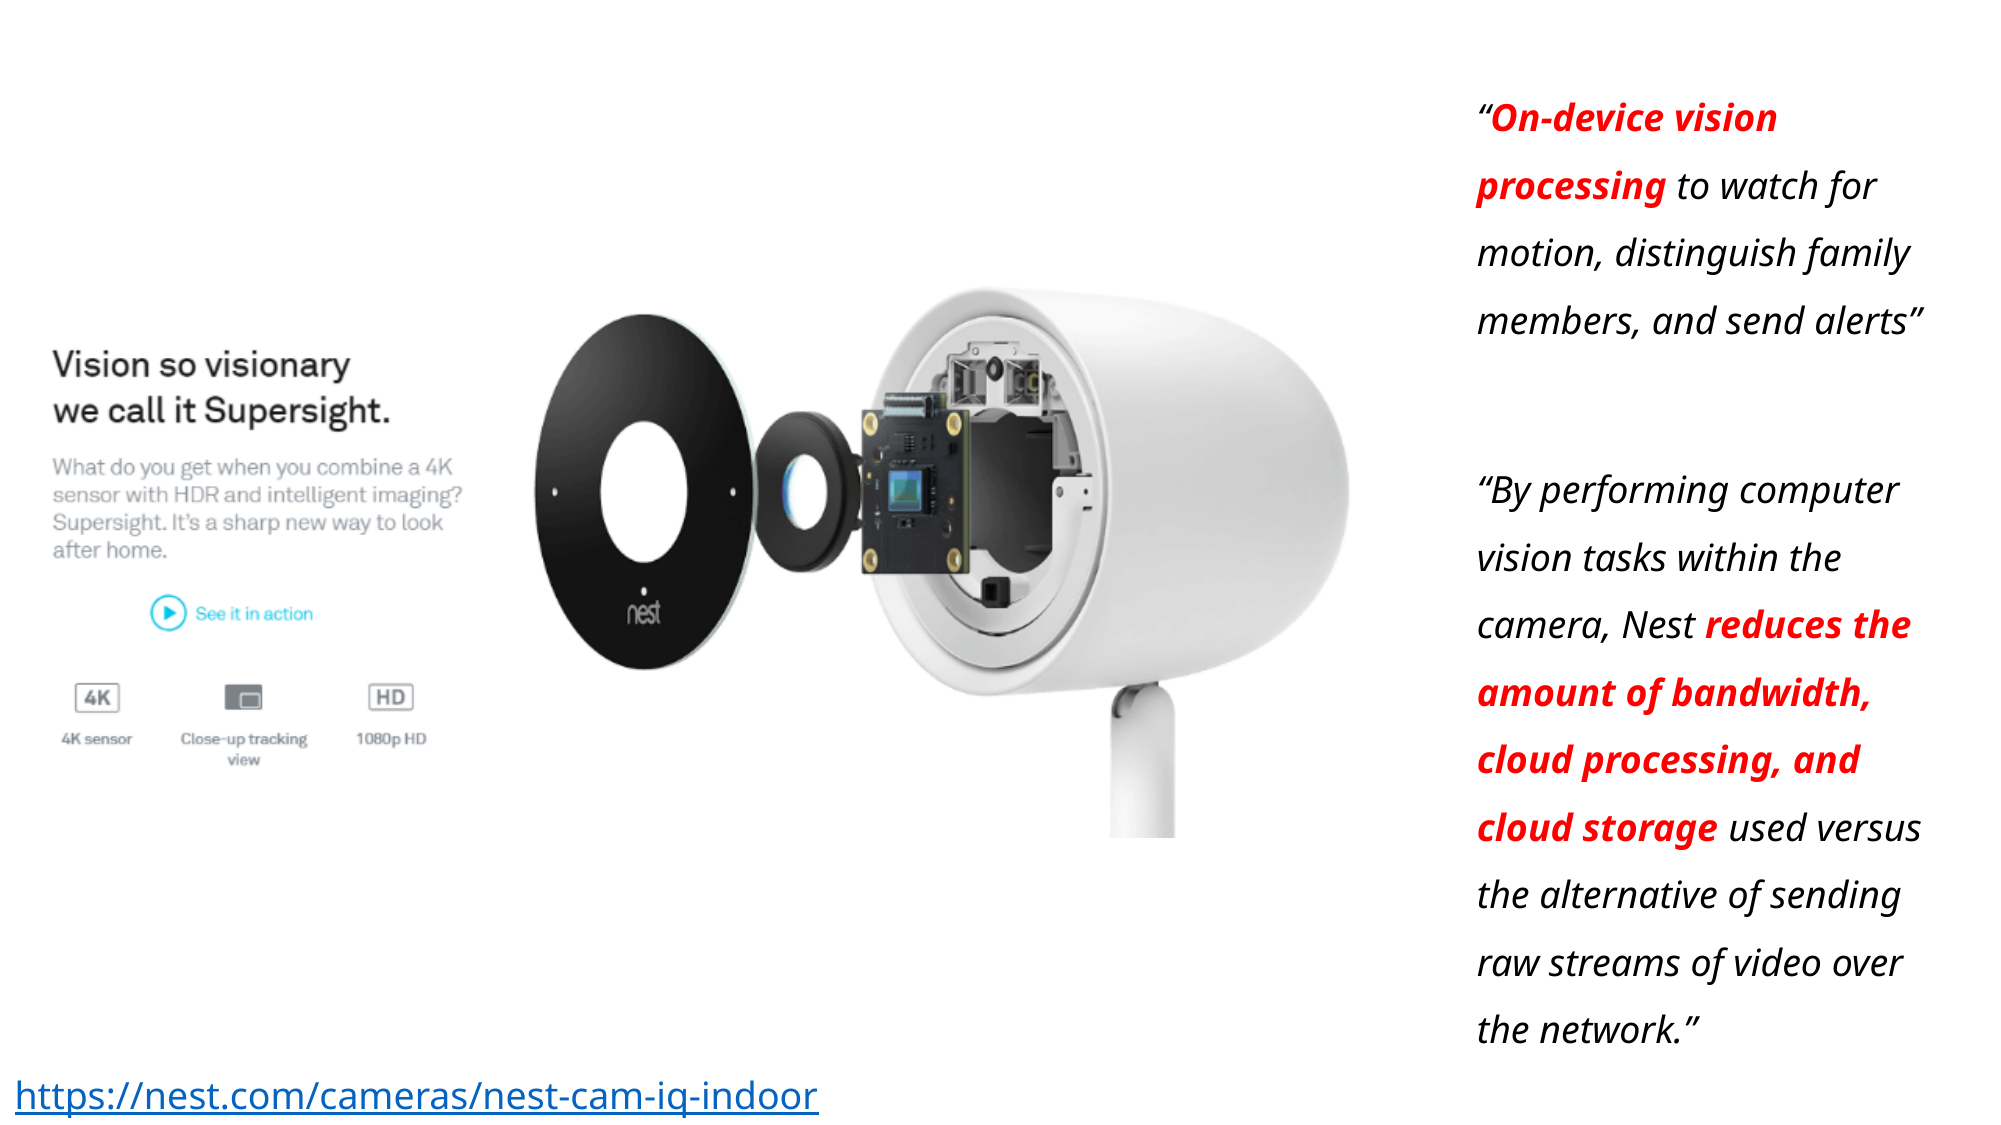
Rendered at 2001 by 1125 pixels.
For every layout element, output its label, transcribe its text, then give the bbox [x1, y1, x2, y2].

picture [33, 257, 1357, 838]
text_box “By performing computer vision tasks within the camera, Nest reduces the amount of bandwidth, cloud processing, and cloud storage used versus the alternative of sending raw streams of video over the network.” [1462, 436, 1963, 1059]
text_box “On-device vision processing to watch for motion, distinguish family members, and send alerts” [1462, 64, 1963, 350]
text_box https://nest.com/cameras/nest-cam-iq-indoor [0, 1064, 834, 1125]
